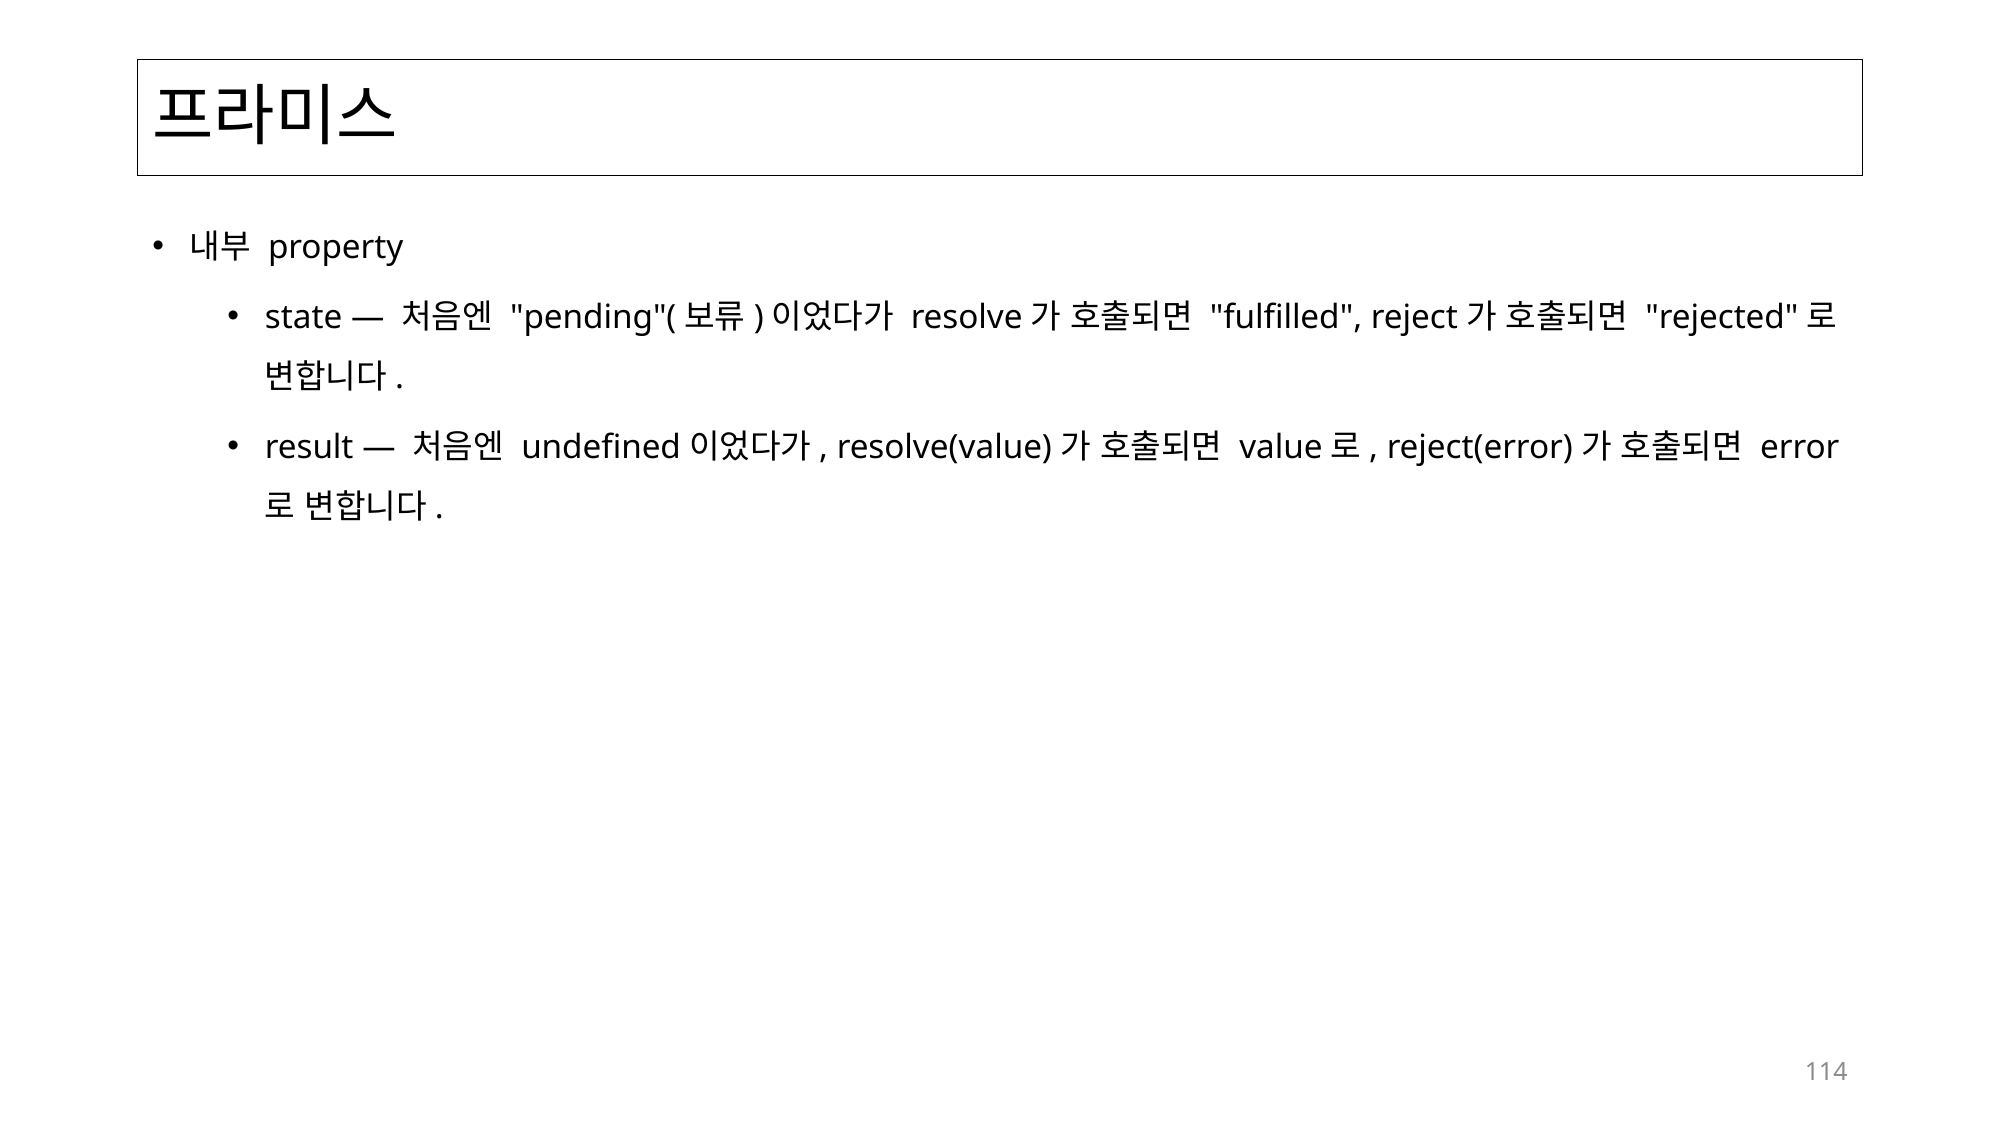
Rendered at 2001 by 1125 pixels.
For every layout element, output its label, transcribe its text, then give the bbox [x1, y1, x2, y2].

title 프라미스 [137, 59, 1863, 176]
slide_number 114 [1412, 1042, 1863, 1103]
list 내부 property state — 처음엔 "pending"(보류)이었다가 resolve가 호출되면 "fulfilled", reject가 호출되면 "rejected"로 변합니다. result — 처음엔 undefined이었다가, resolve(value)가 호출되면 value로, reject(error)가 호출되면 error로 변합니다. [137, 197, 1863, 1014]
